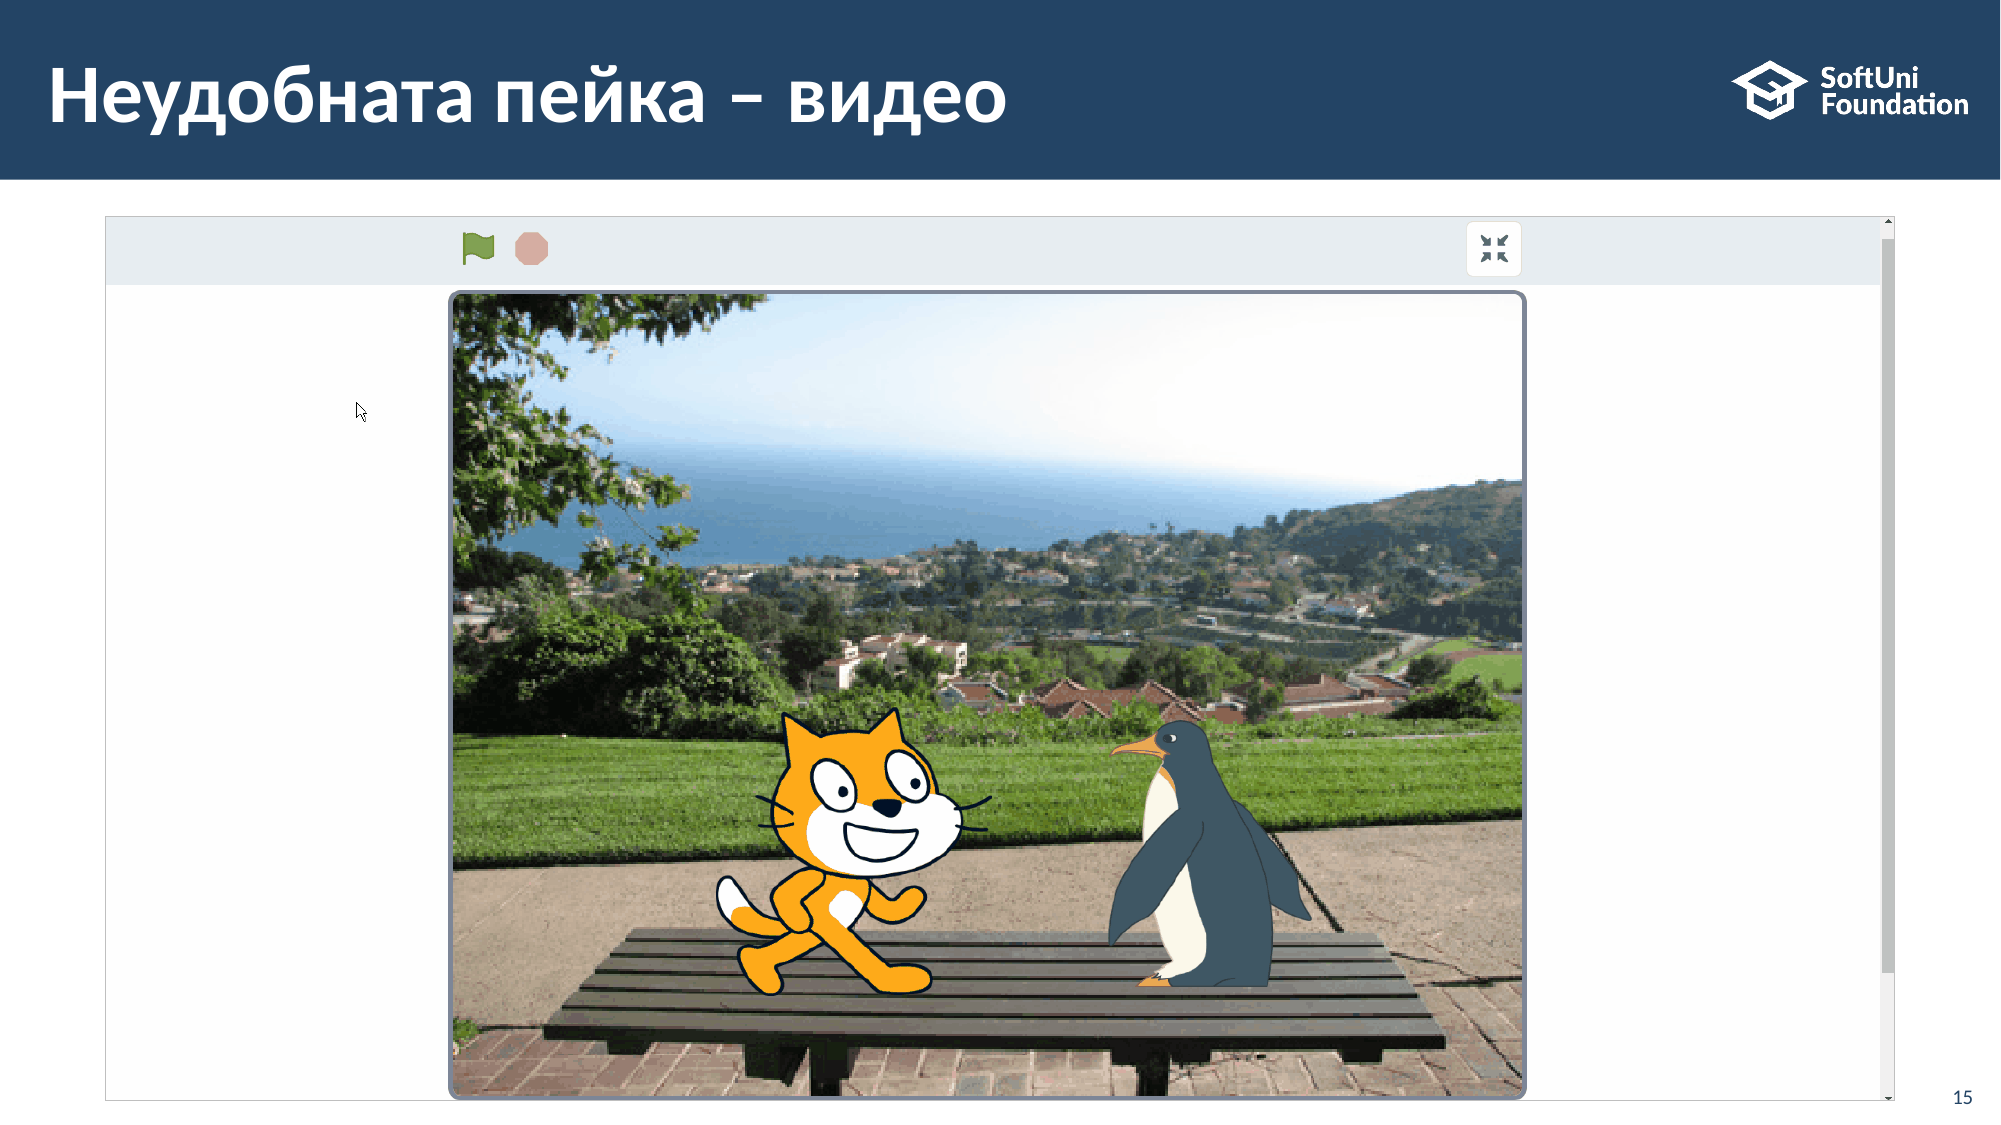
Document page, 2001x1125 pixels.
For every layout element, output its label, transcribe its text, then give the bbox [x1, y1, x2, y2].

picture [105, 216, 1895, 1101]
slide_number 15 [1927, 1067, 1989, 1117]
title Неудобната пейка – видео [31, 16, 1716, 162]
picture [1731, 60, 1968, 120]
